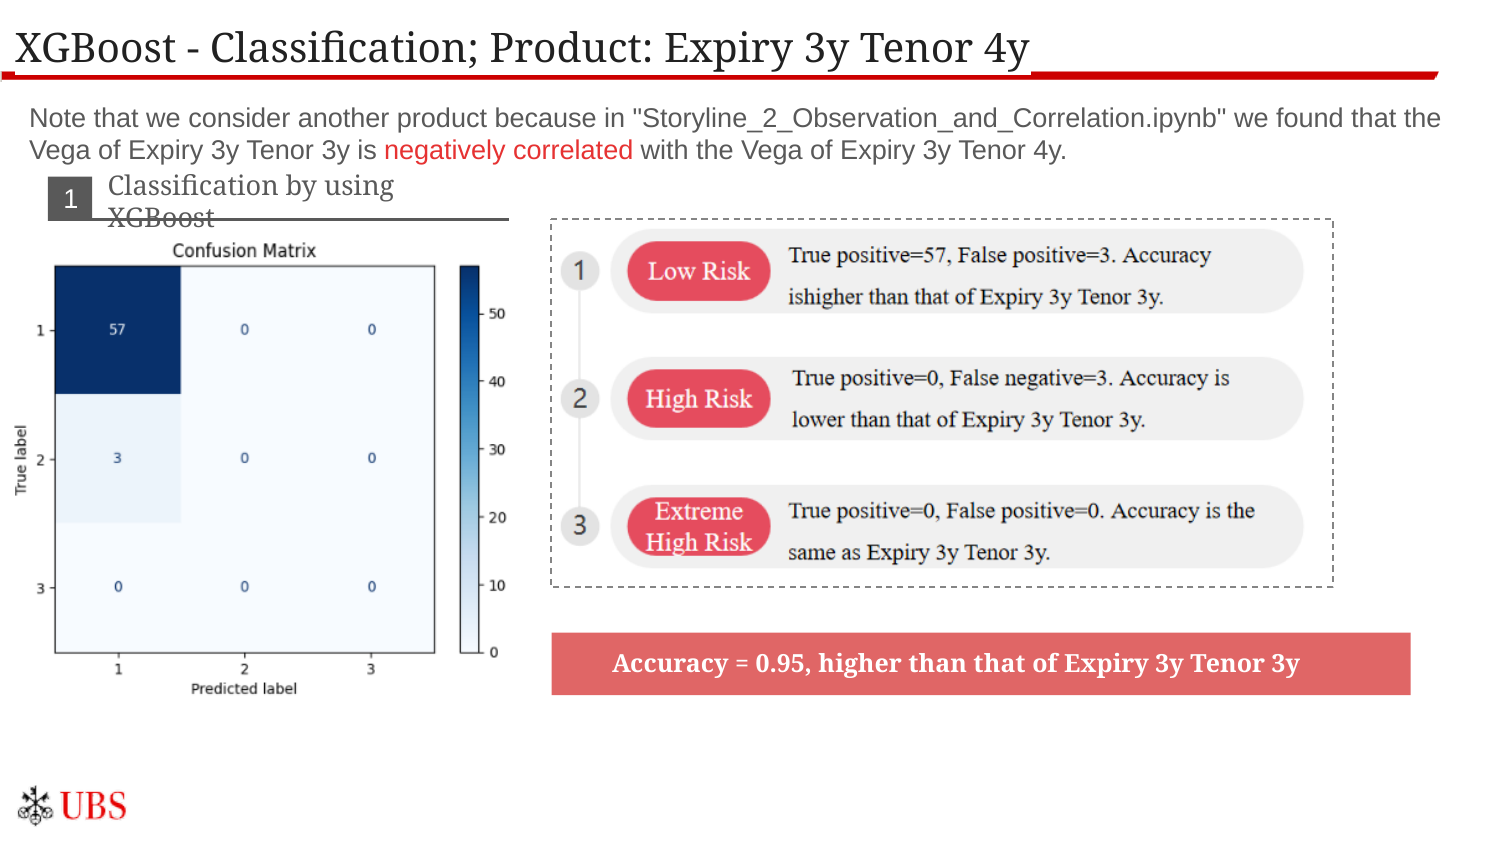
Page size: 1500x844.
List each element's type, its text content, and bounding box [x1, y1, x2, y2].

text_box Accuracy = 0.95, higher than that of Expiry 3y Tenor 3y [551, 632, 1411, 696]
text_box Note that we consider another product because in "Storyline_2_Observation_and_Correlation.ipynb" we found that the Vega of Expiry 3y Tenor 3y is negatively correlated with the Vega of Expiry 3y Tenor 4y. [14, 84, 1500, 174]
picture [7, 772, 143, 836]
picture [13, 241, 530, 699]
picture [0, 70, 1451, 82]
text_box 1 [48, 174, 92, 219]
text_box XGBoost - Classification; Product: Expiry 3y Tenor 4y [0, 0, 1411, 63]
picture [551, 219, 1333, 587]
text_box Classification by using XGBoost [92, 178, 510, 219]
